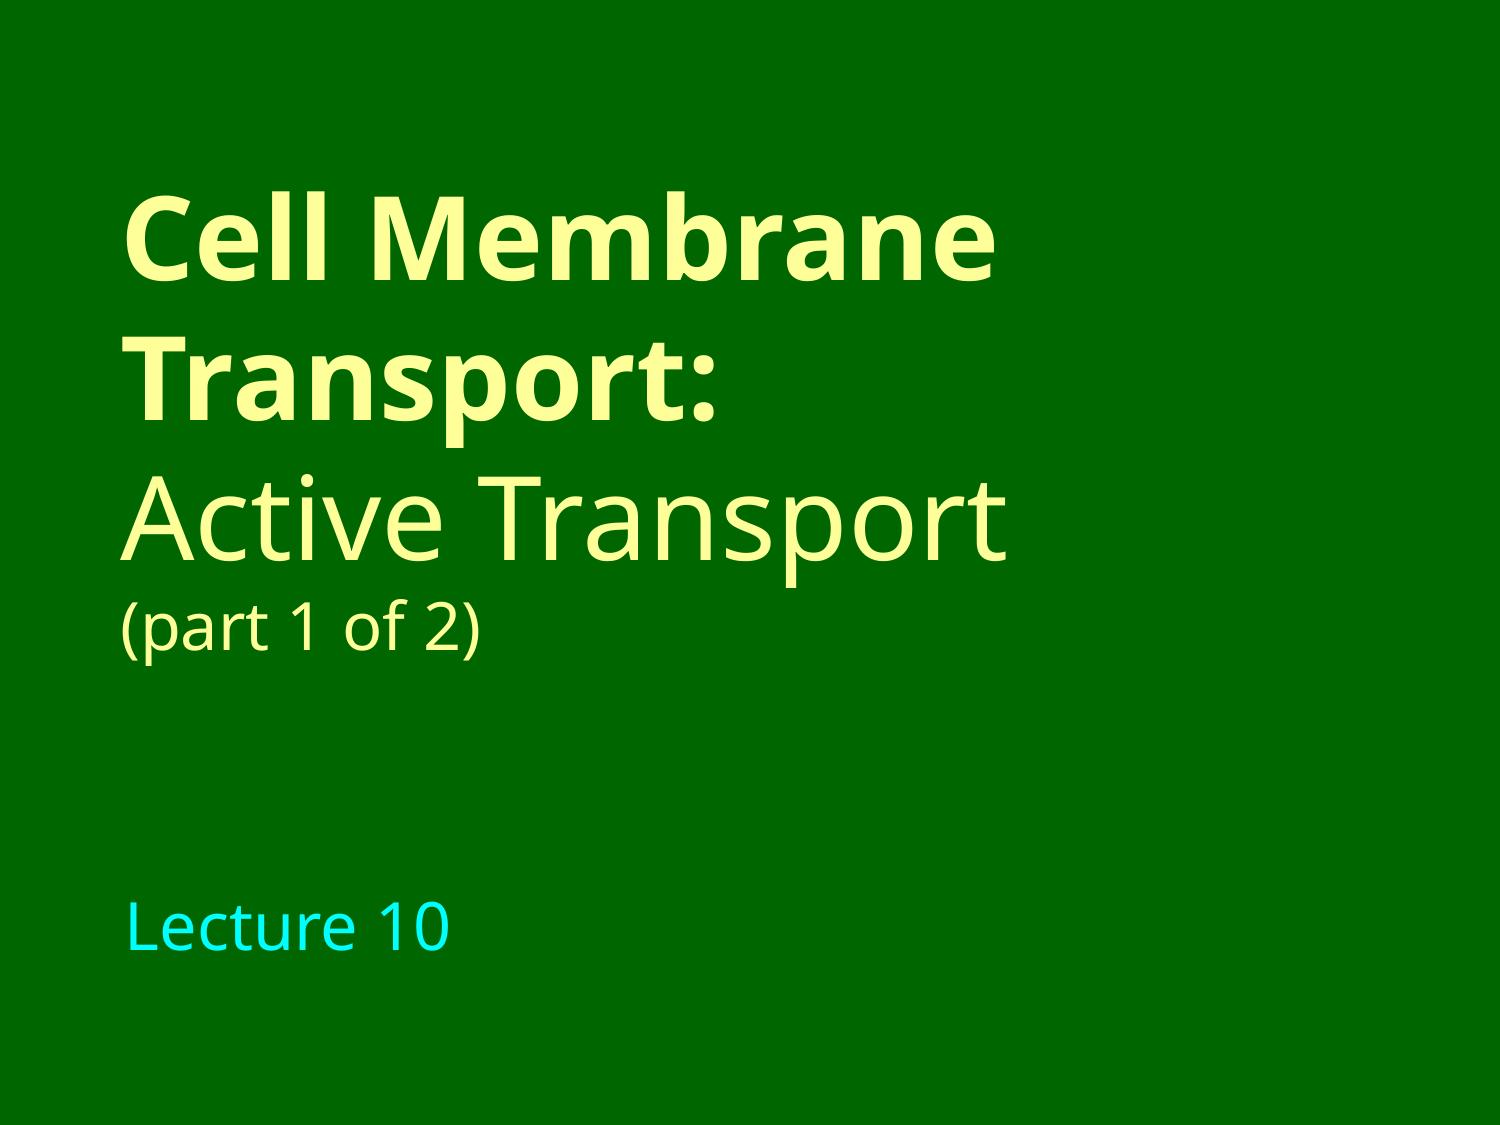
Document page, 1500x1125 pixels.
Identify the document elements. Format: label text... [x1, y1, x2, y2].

title Cell Membrane Transport: Active Transport (part 1 of 2) [104, 156, 1381, 677]
list Lecture 10 [109, 725, 1385, 972]
